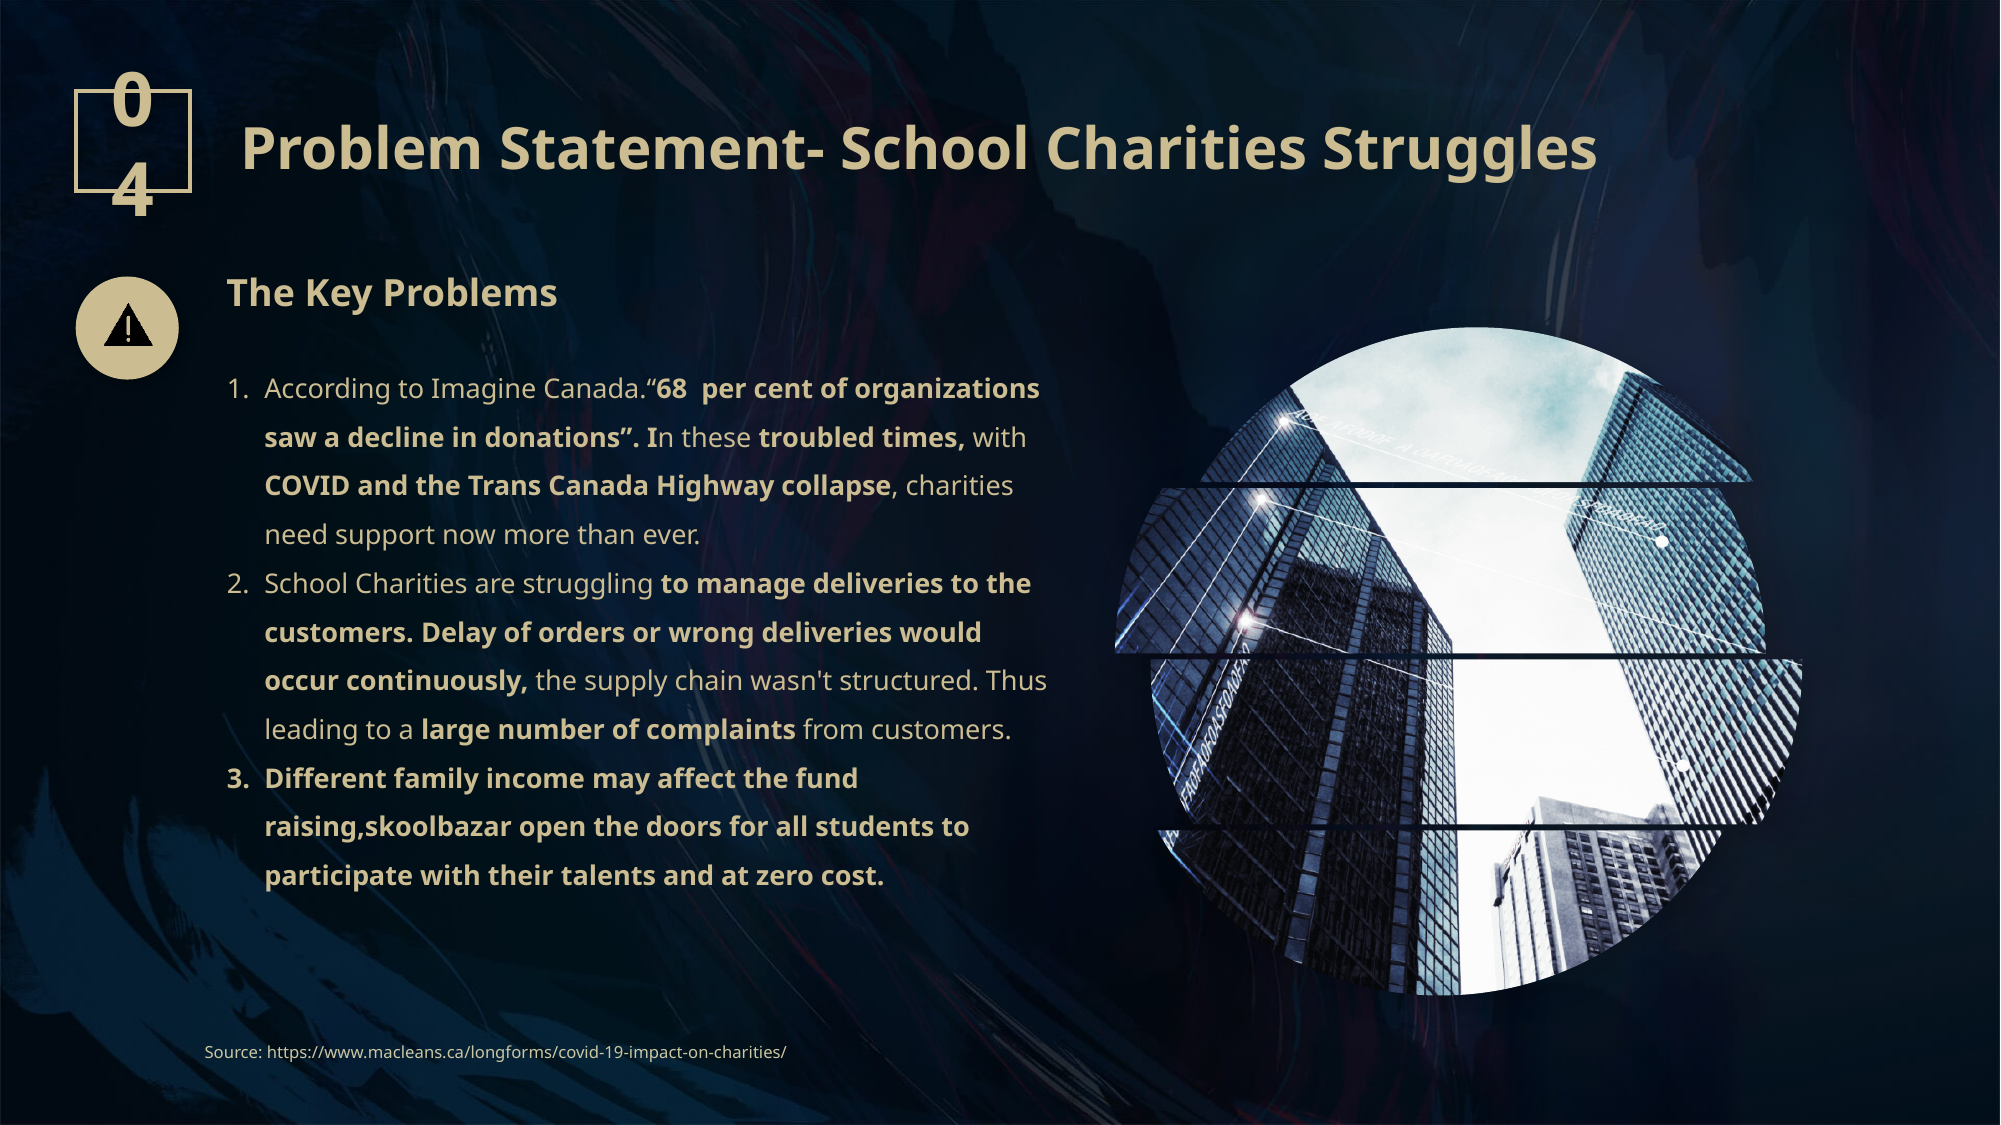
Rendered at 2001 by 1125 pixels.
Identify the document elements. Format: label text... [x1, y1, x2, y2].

text_box [1113, 487, 1768, 655]
text_box [1149, 658, 1804, 826]
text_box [75, 90, 1629, 192]
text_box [75, 262, 1065, 1047]
text_box [1155, 829, 1726, 997]
text_box [1197, 326, 1756, 484]
picture [0, 0, 2000, 1125]
text_box Source: https://www.macleans.ca/longforms/covid-19-impact-on-charities/ [189, 1034, 1653, 1069]
